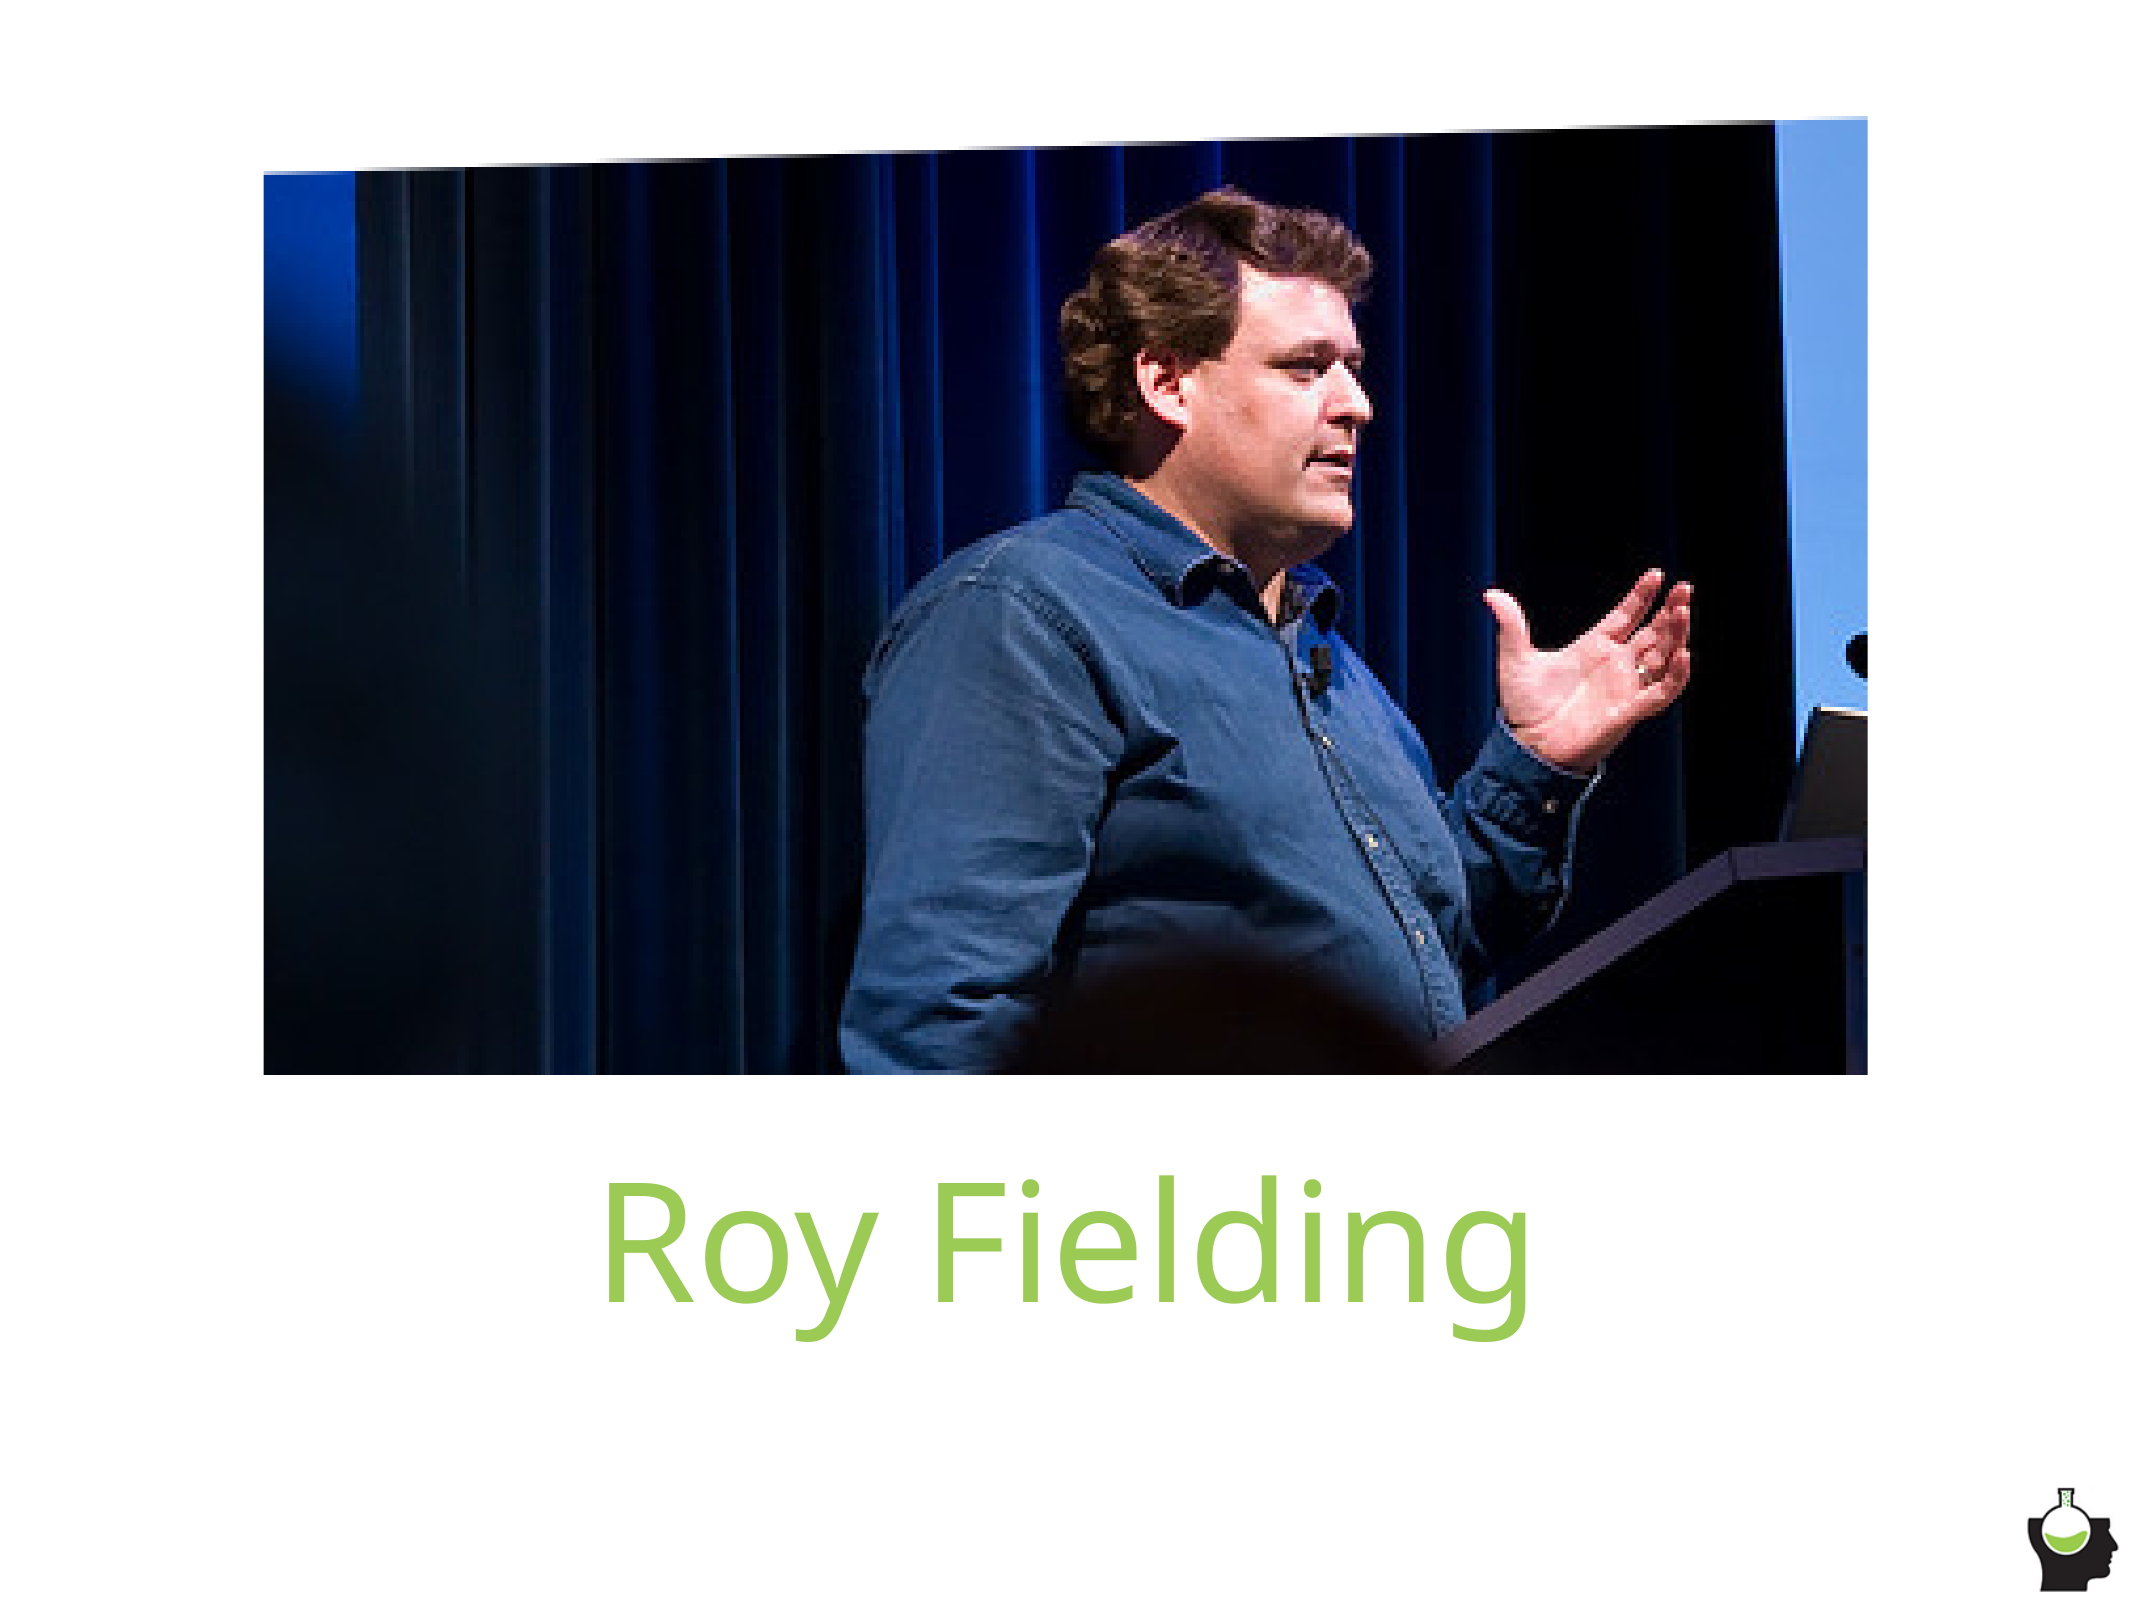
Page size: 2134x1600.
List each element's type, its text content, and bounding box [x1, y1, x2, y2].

picture [263, 103, 1868, 1076]
title Roy Fielding [207, 1101, 1926, 1336]
picture [2025, 1487, 2120, 1592]
